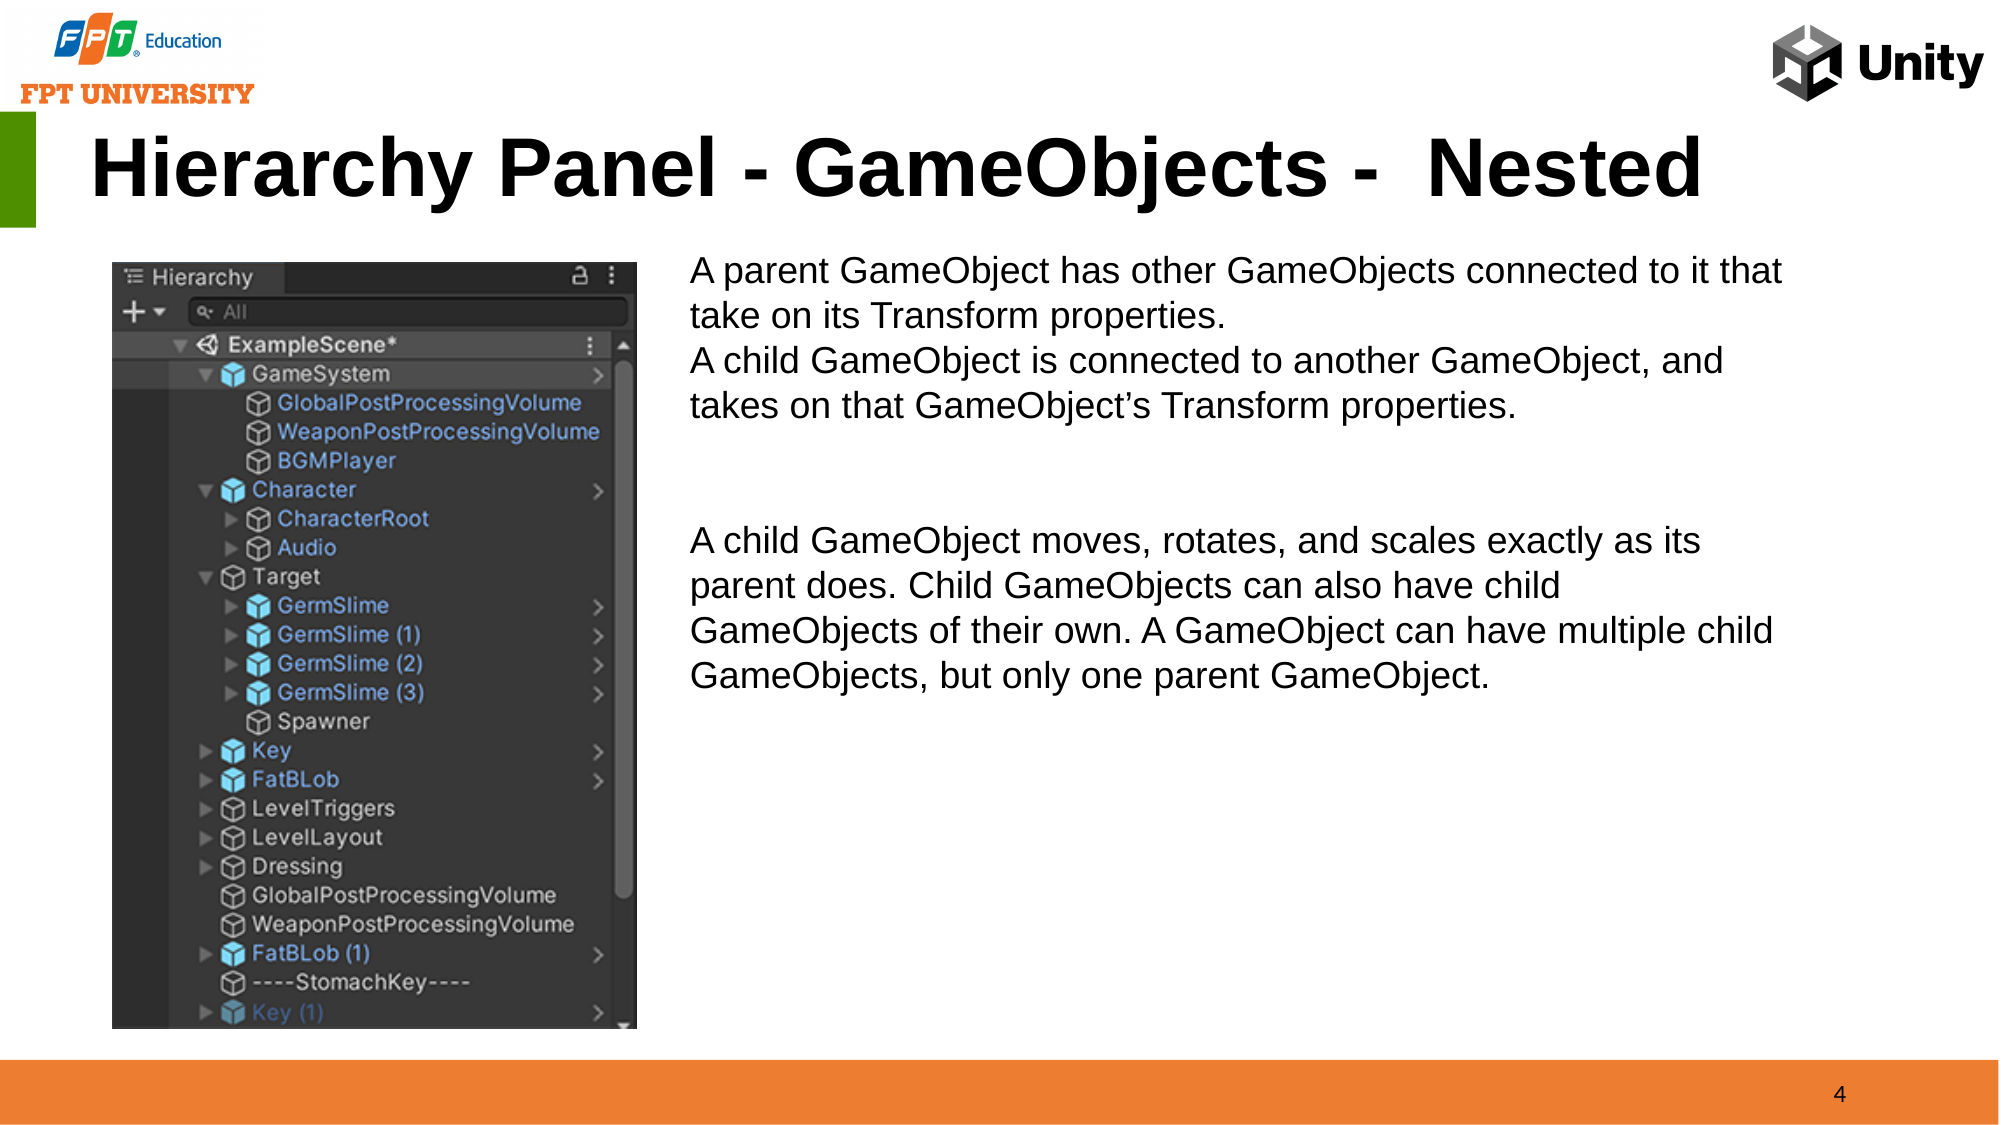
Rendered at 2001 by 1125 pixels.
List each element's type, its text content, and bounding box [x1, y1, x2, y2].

slide_number 4 [1412, 1063, 1861, 1122]
picture [112, 262, 637, 1029]
picture [1765, 0, 1993, 127]
text_box Hierarchy Panel - GameObjects - Nested [37, 111, 1976, 228]
picture [4, 4, 263, 109]
text_box A parent GameObject has other GameObjects connected to it that take on its Transform properties. A child GameObject is connected to another GameObject, and takes on that GameObject’s Transform properties. A child GameObject moves, rotates, and scales exactly as its parent does. Child GameObjects can also have child GameObjects of their own. A GameObject can have multiple child GameObjects, but only one parent GameObject. [675, 238, 1809, 967]
